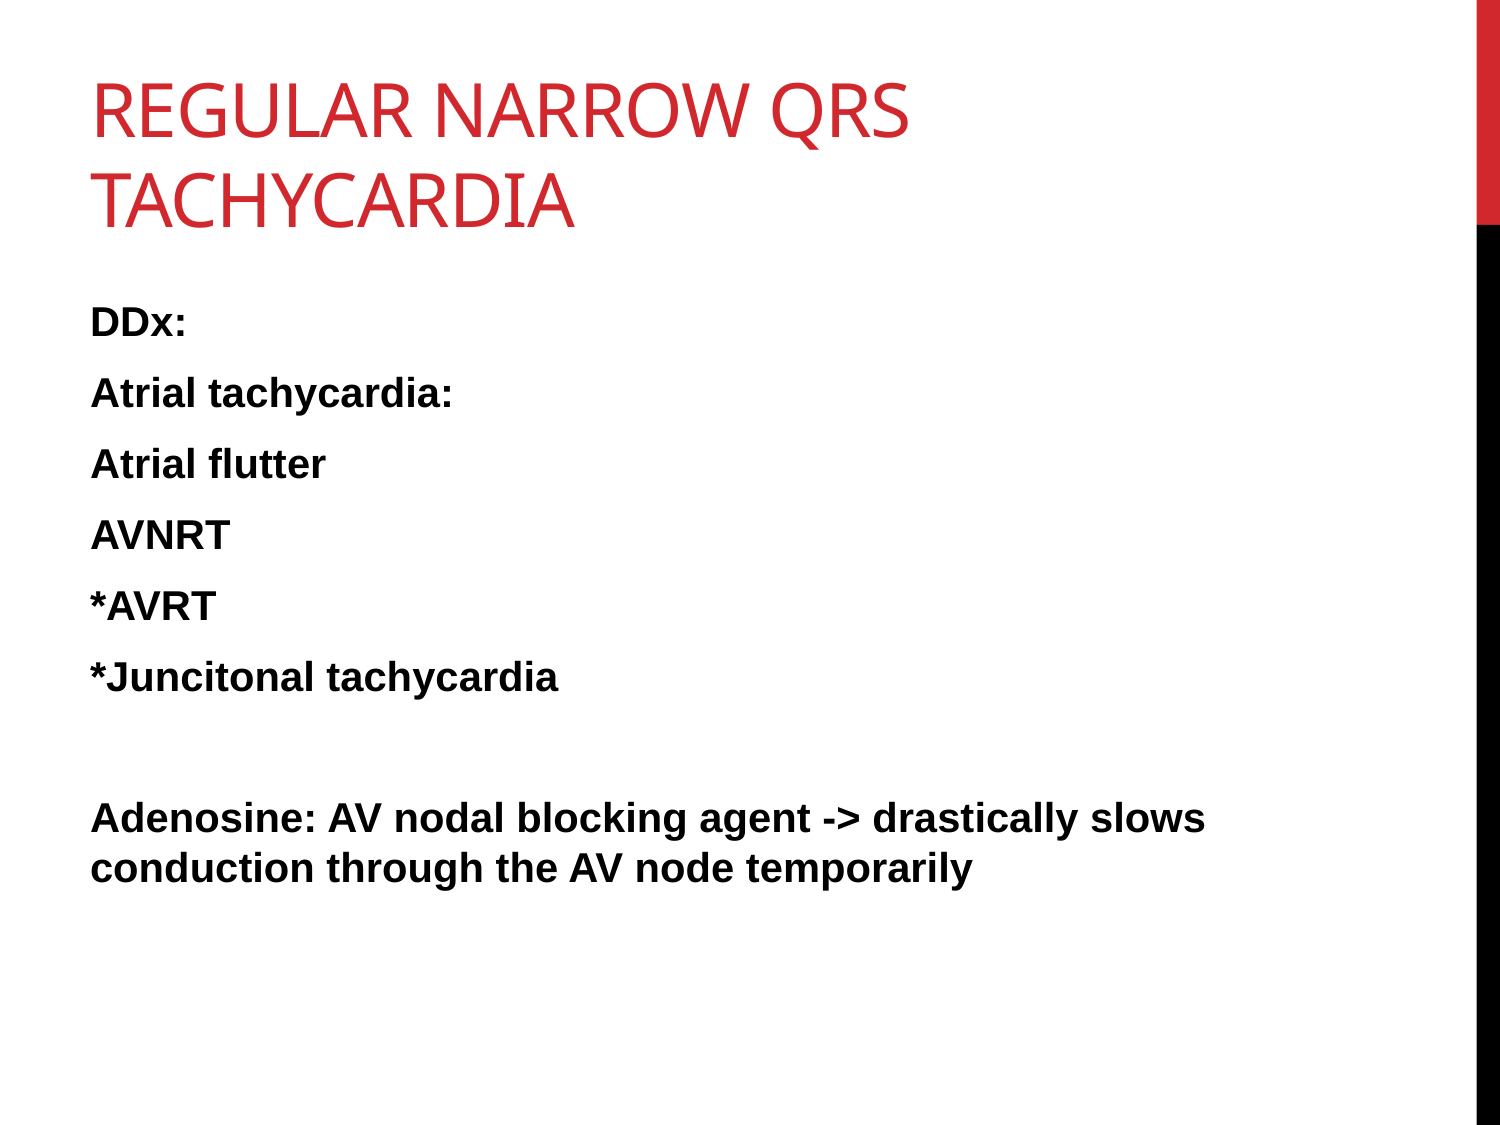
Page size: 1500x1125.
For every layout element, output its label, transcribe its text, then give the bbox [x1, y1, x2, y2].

title regular Narrow qrs Tachycardia [75, 25, 1025, 250]
list DDx: Atrial tachycardia: Atrial flutter AVNRT *AVRT *Juncitonal tachycardia Adenosine: AV nodal blocking agent -> drastically slows conduction through the AV node temporarily [75, 287, 1325, 1005]
